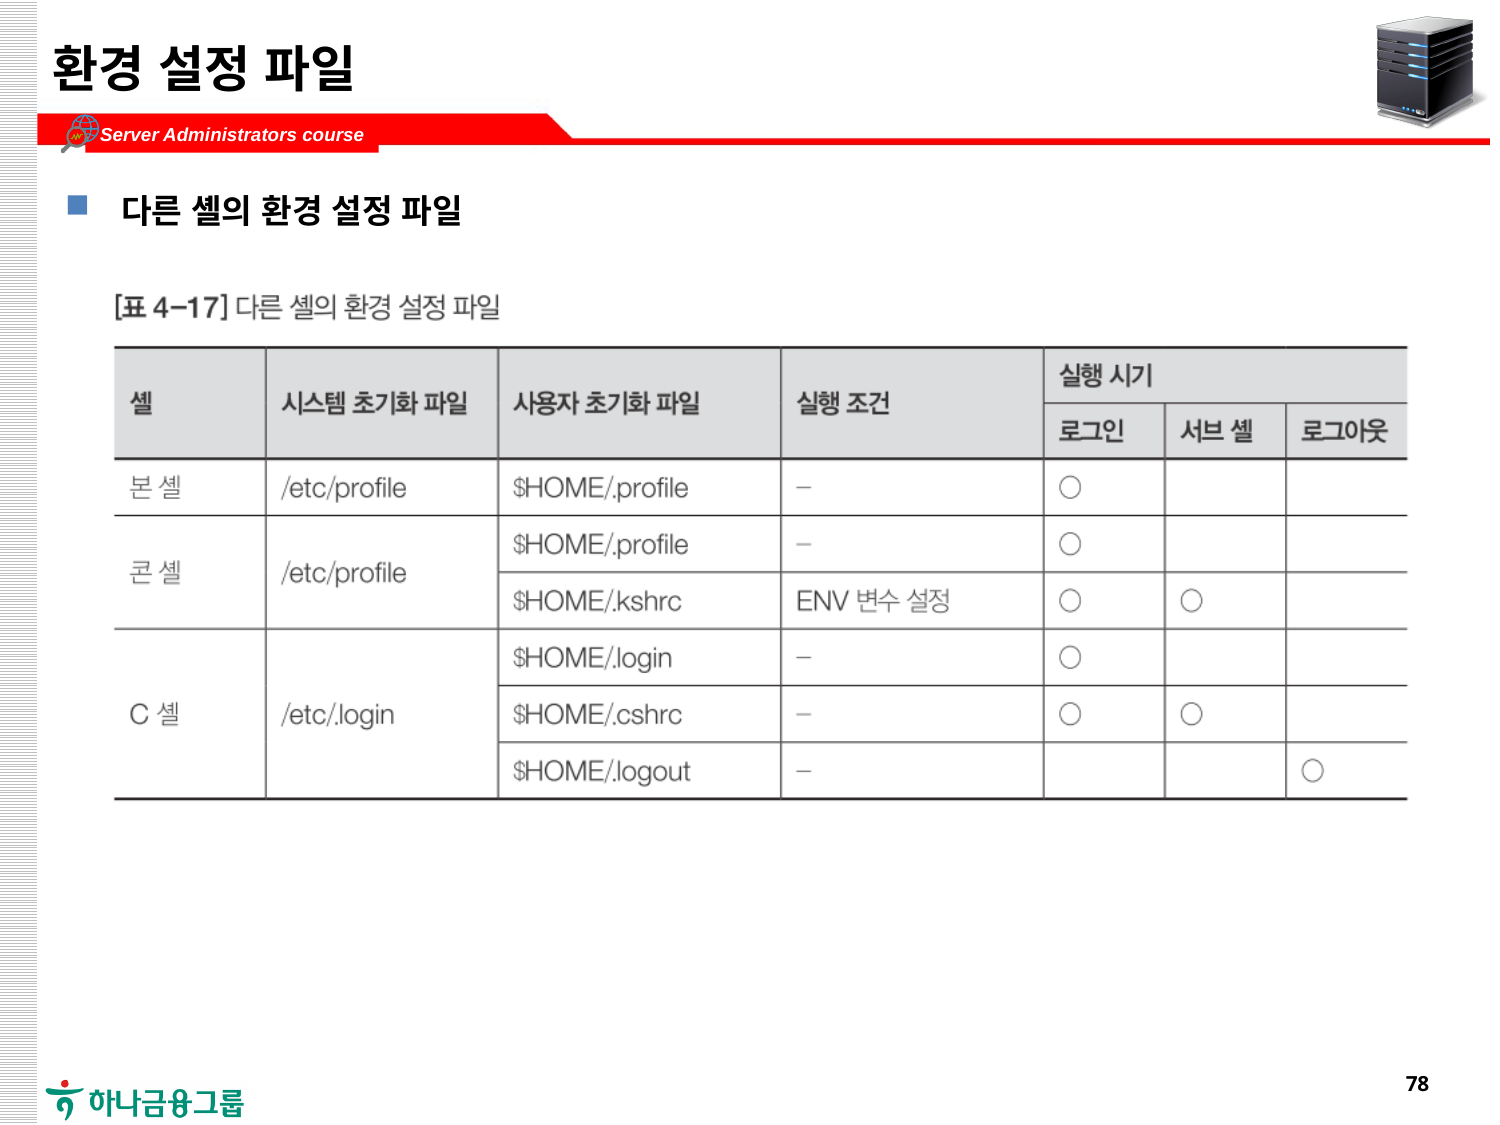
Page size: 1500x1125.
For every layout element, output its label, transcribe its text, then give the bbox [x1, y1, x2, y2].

picture [38, 7, 1495, 167]
list 다른 셸의 환경 설정 파일 [50, 162, 1425, 1038]
picture [111, 290, 1412, 811]
title 환경 설정 파일 [37, 22, 1425, 113]
picture [41, 1079, 248, 1121]
